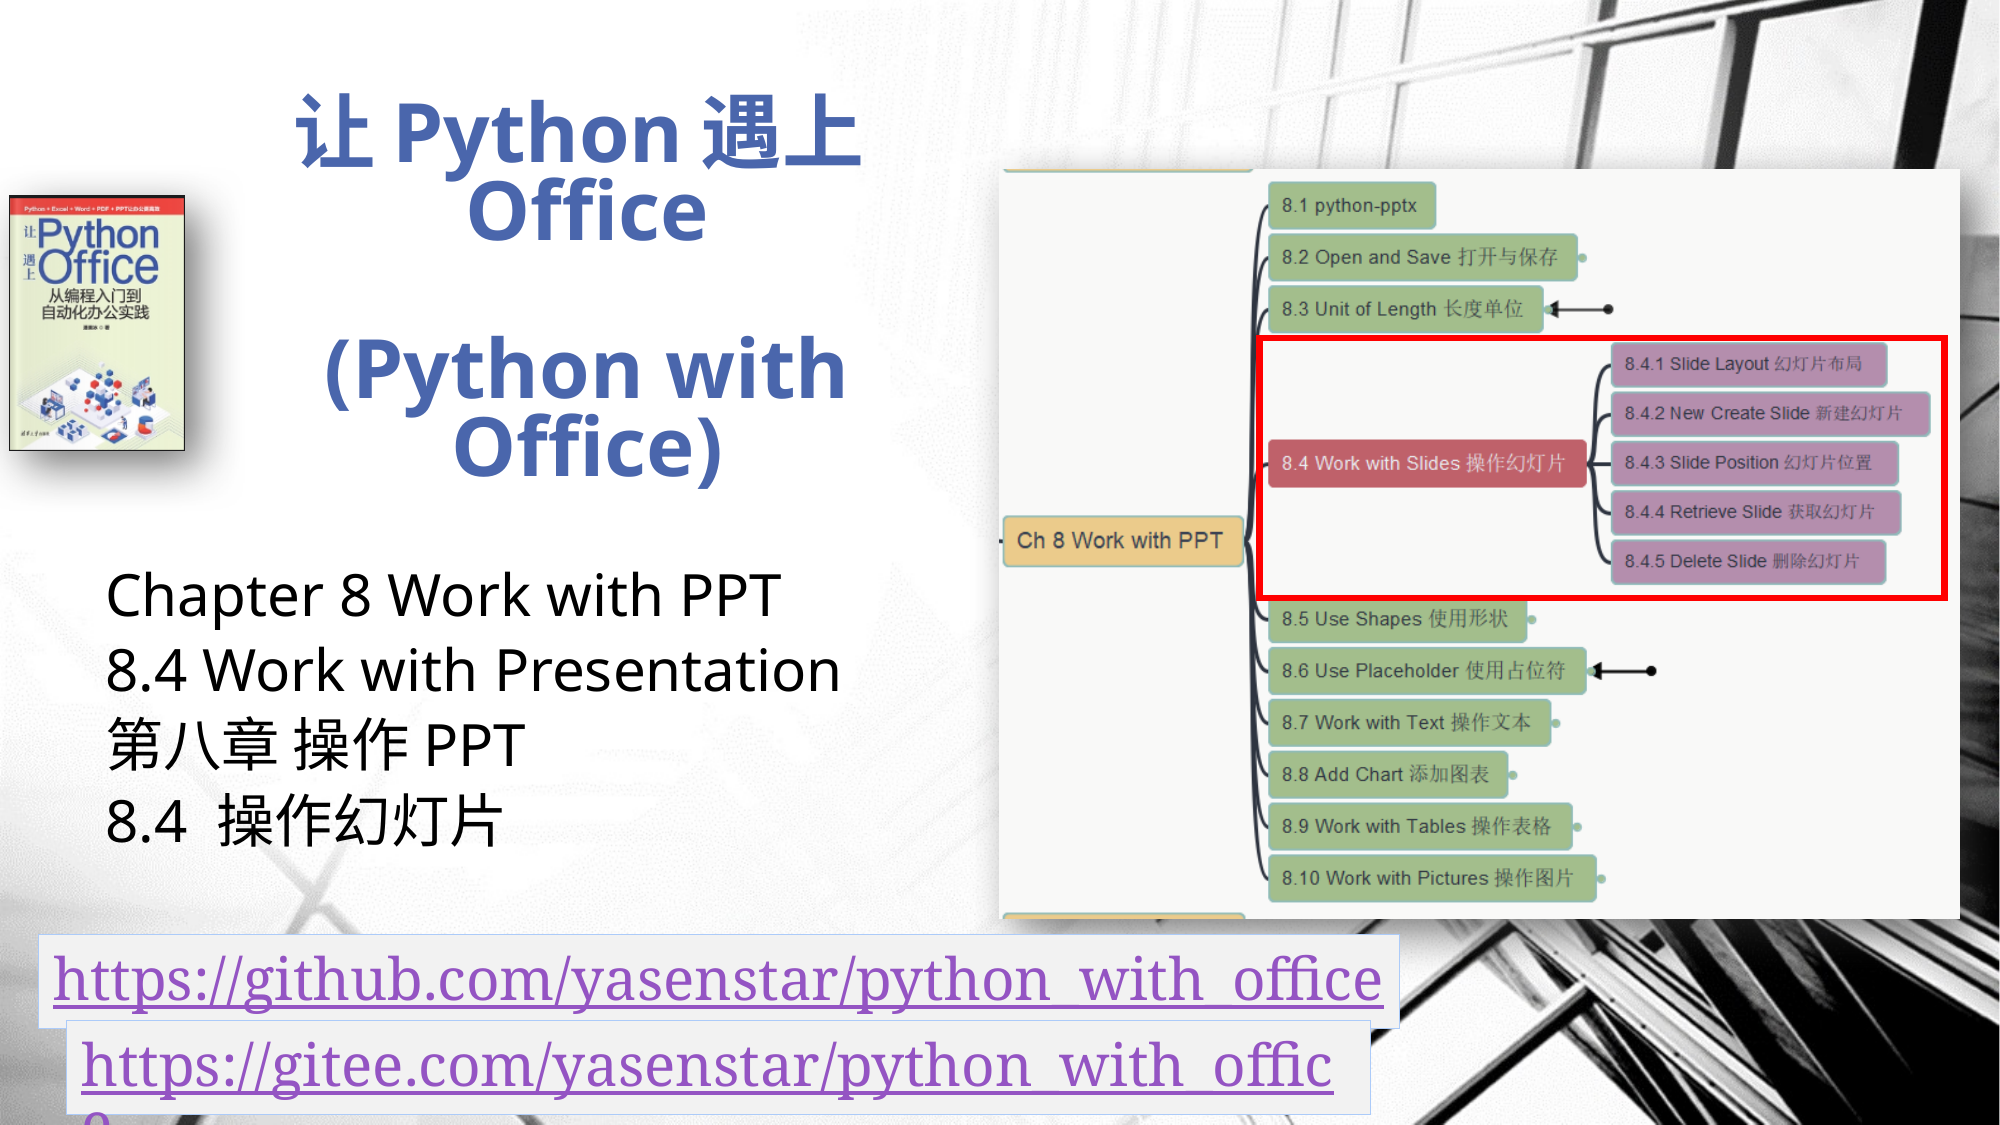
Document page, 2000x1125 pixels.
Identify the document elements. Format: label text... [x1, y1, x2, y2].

title 让Python遇上Office (Python with Office) [174, 87, 1000, 500]
text_box https://github.com/yasenstar/python_with_office [38, 934, 1400, 1029]
subtitle Chapter 8 Work with PPT 8.4 Work with Presentation 第八章 操作PPT 8.4 操作幻灯片 [90, 558, 999, 917]
picture [0, 0, 2000, 1125]
text_box https://gitee.com/yasenstar/python_with_office [66, 1020, 1371, 1115]
